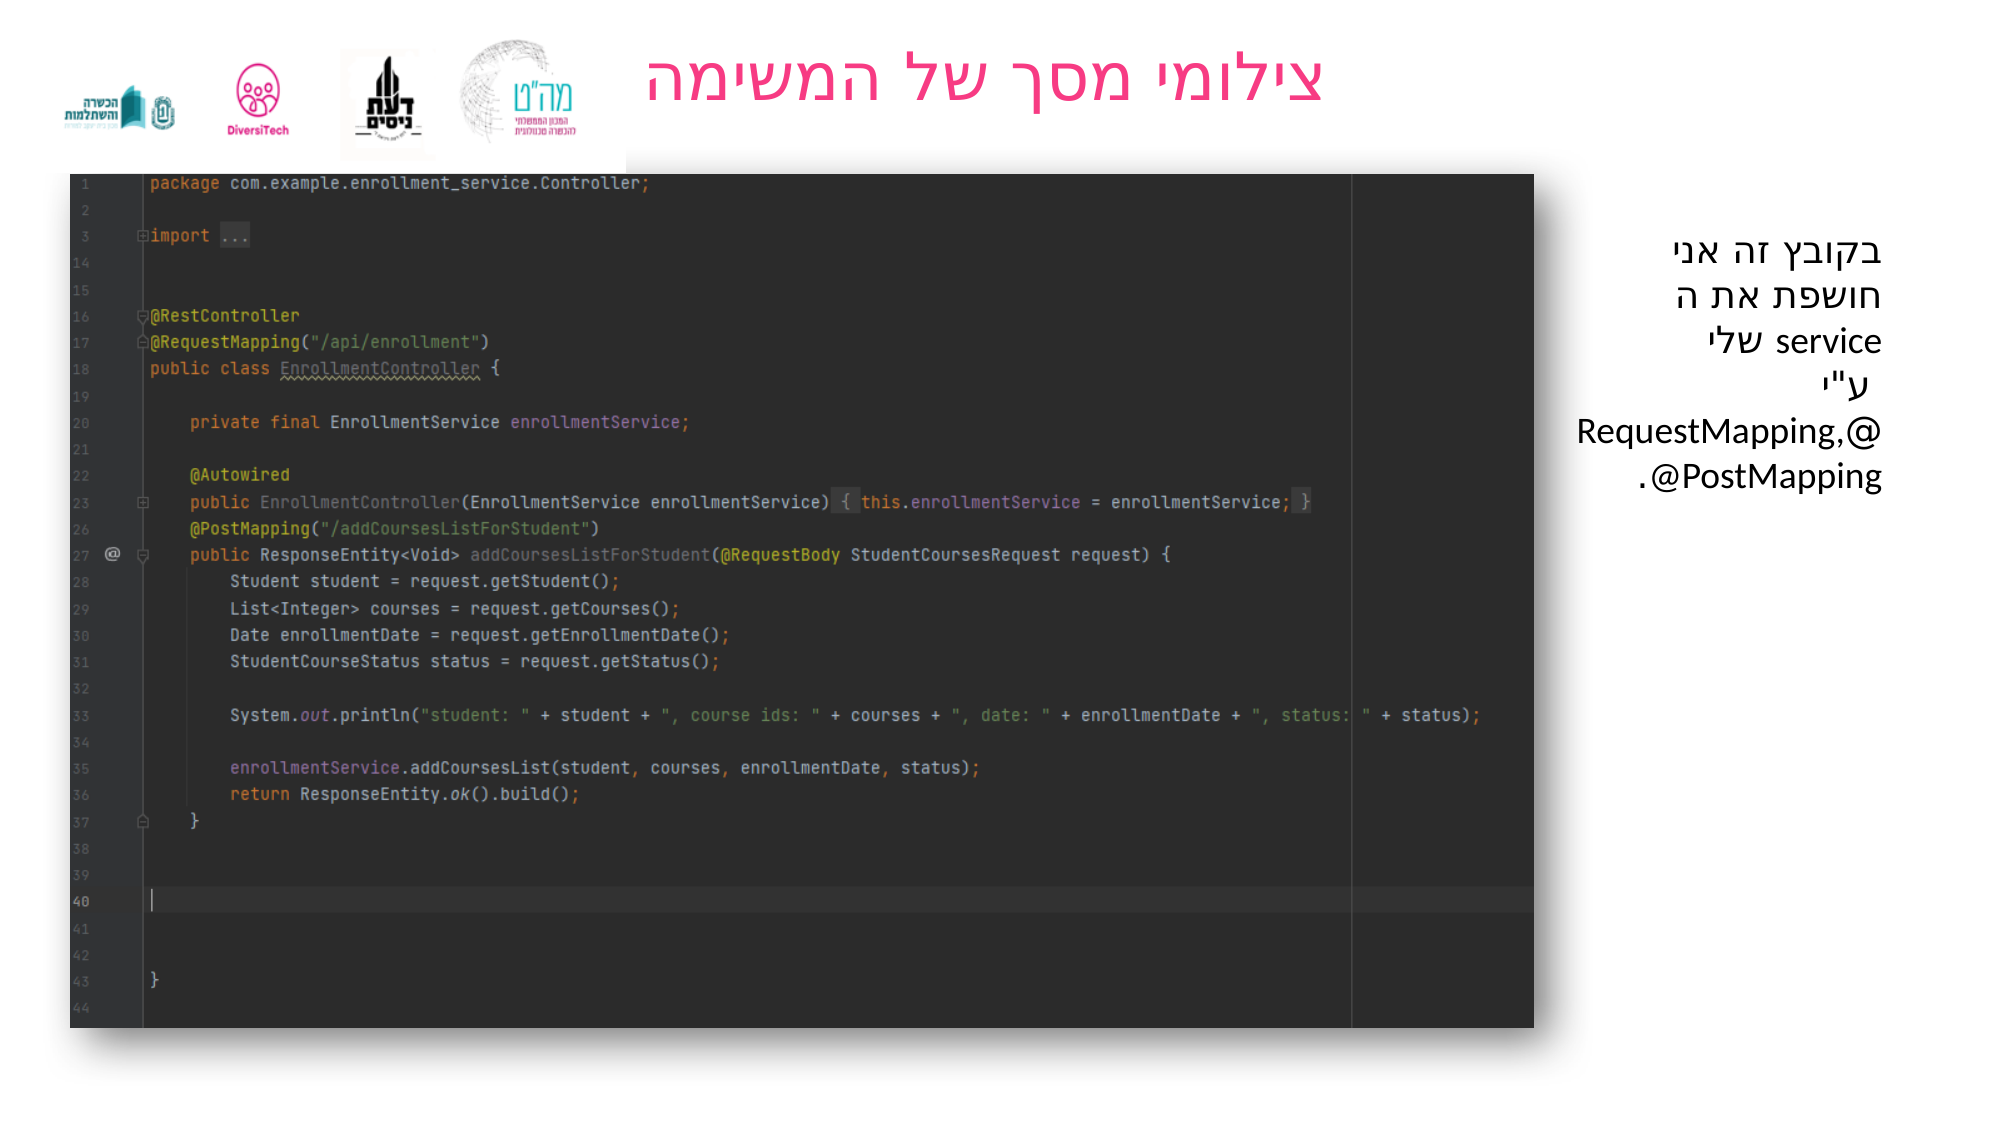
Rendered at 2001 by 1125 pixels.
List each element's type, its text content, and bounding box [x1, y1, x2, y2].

picture [29, 22, 626, 173]
picture [70, 174, 1534, 1028]
text_box צילומי מסך של המשימה [626, 26, 1342, 122]
text_box בקובץ זה אני חושפת את ה service שלי ע"י @RequestMapping,@PostMapping. [1581, 218, 1898, 504]
